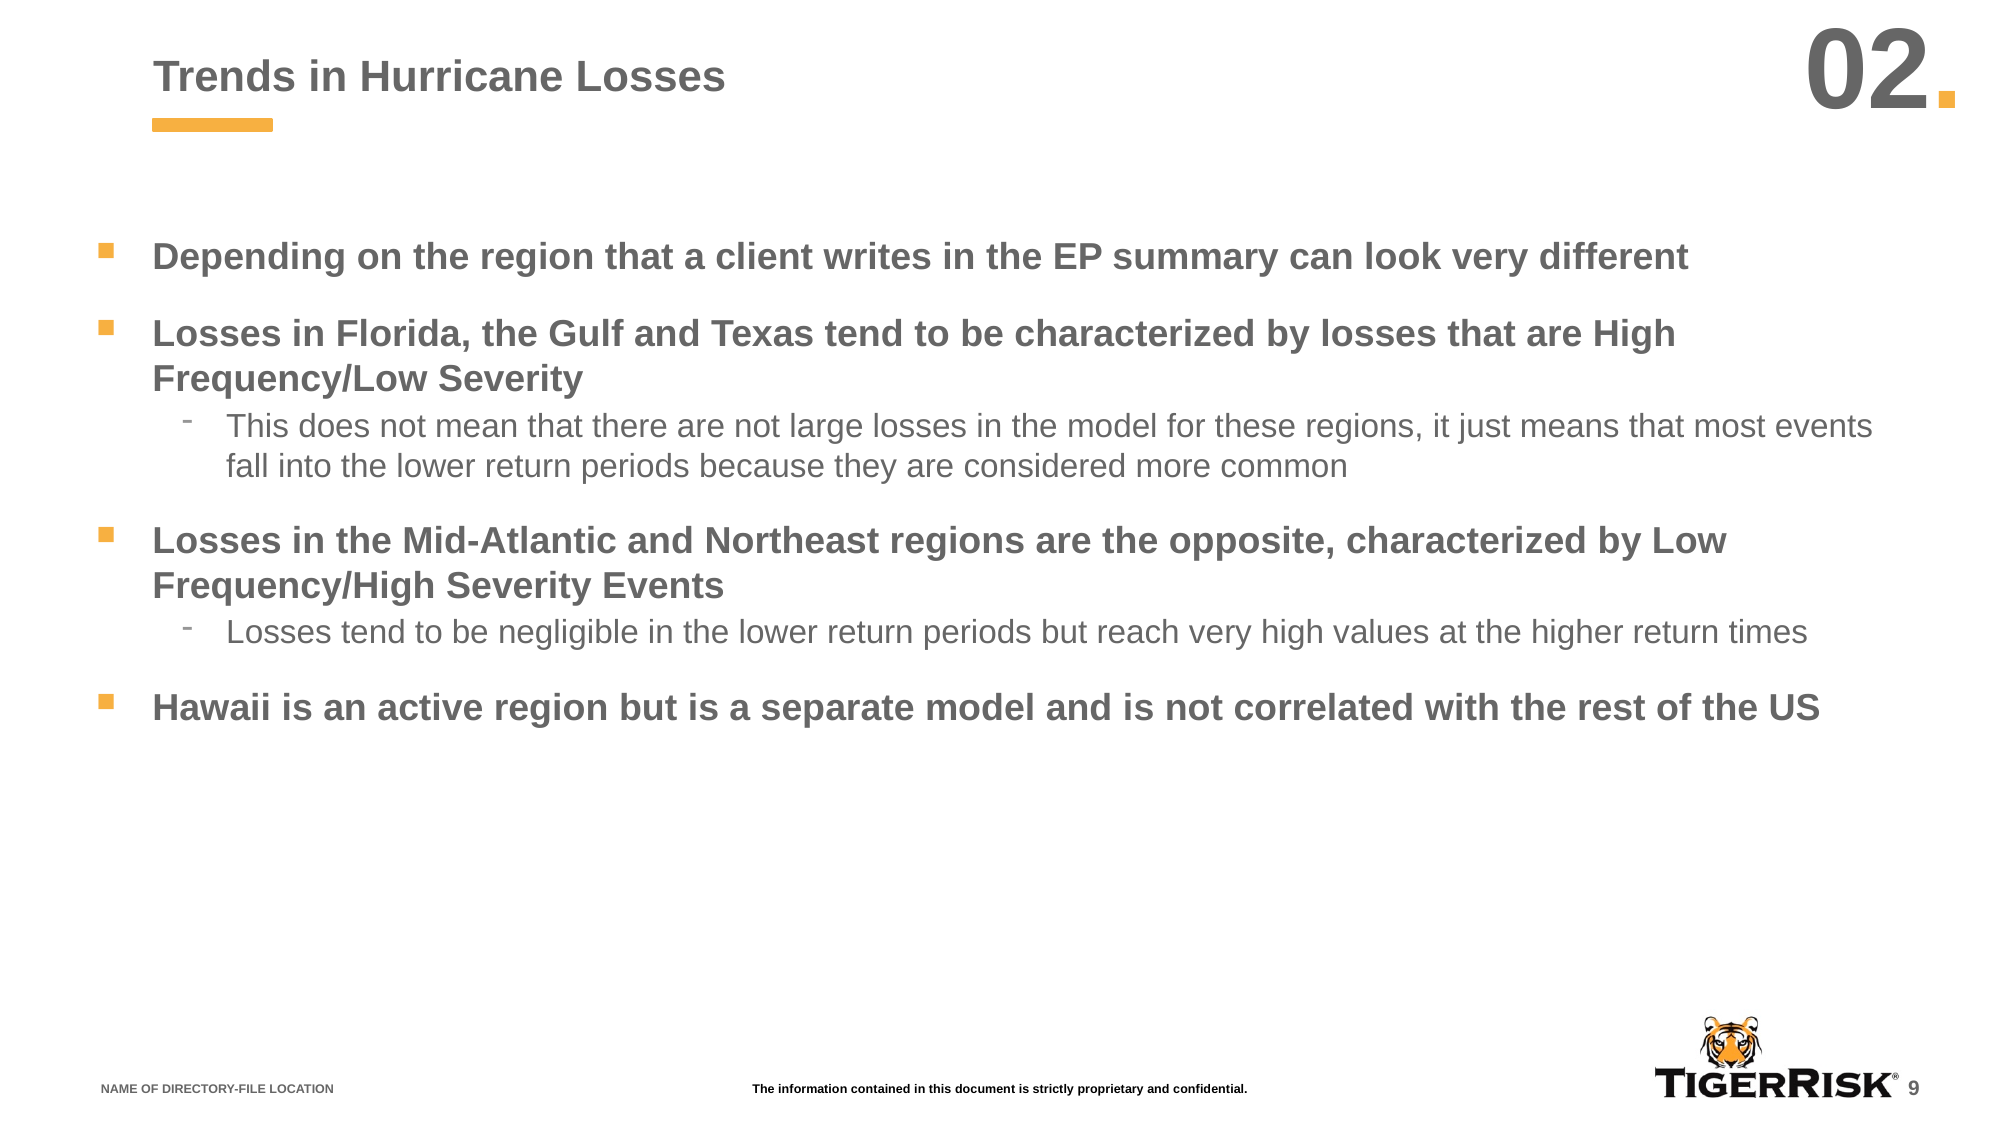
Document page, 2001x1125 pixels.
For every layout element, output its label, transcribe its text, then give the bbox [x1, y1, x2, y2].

title Trends in Hurricane Losses [138, 40, 1751, 109]
list Depending on the region that a client writes in the EP summary can look very different Losses in Florida, the Gulf and Texas tend to be characterized by losses that are High Frequency/Low Severity This does not mean that there are not large losses in the model for these regions, it just means that most events fall into the lower return periods because they are considered more common Losses in the Mid-Atlantic and Northeast regions are the opposite, characterized by Low Frequency/High Severity Events Losses tend to be negligible in the lower return periods but reach very high values at the higher return times Hawaii is an active region but is a separate model and is not correlated with the rest of the US [81, 224, 1913, 923]
picture [1651, 1009, 1902, 1098]
text_box 02. [1748, 0, 1979, 139]
